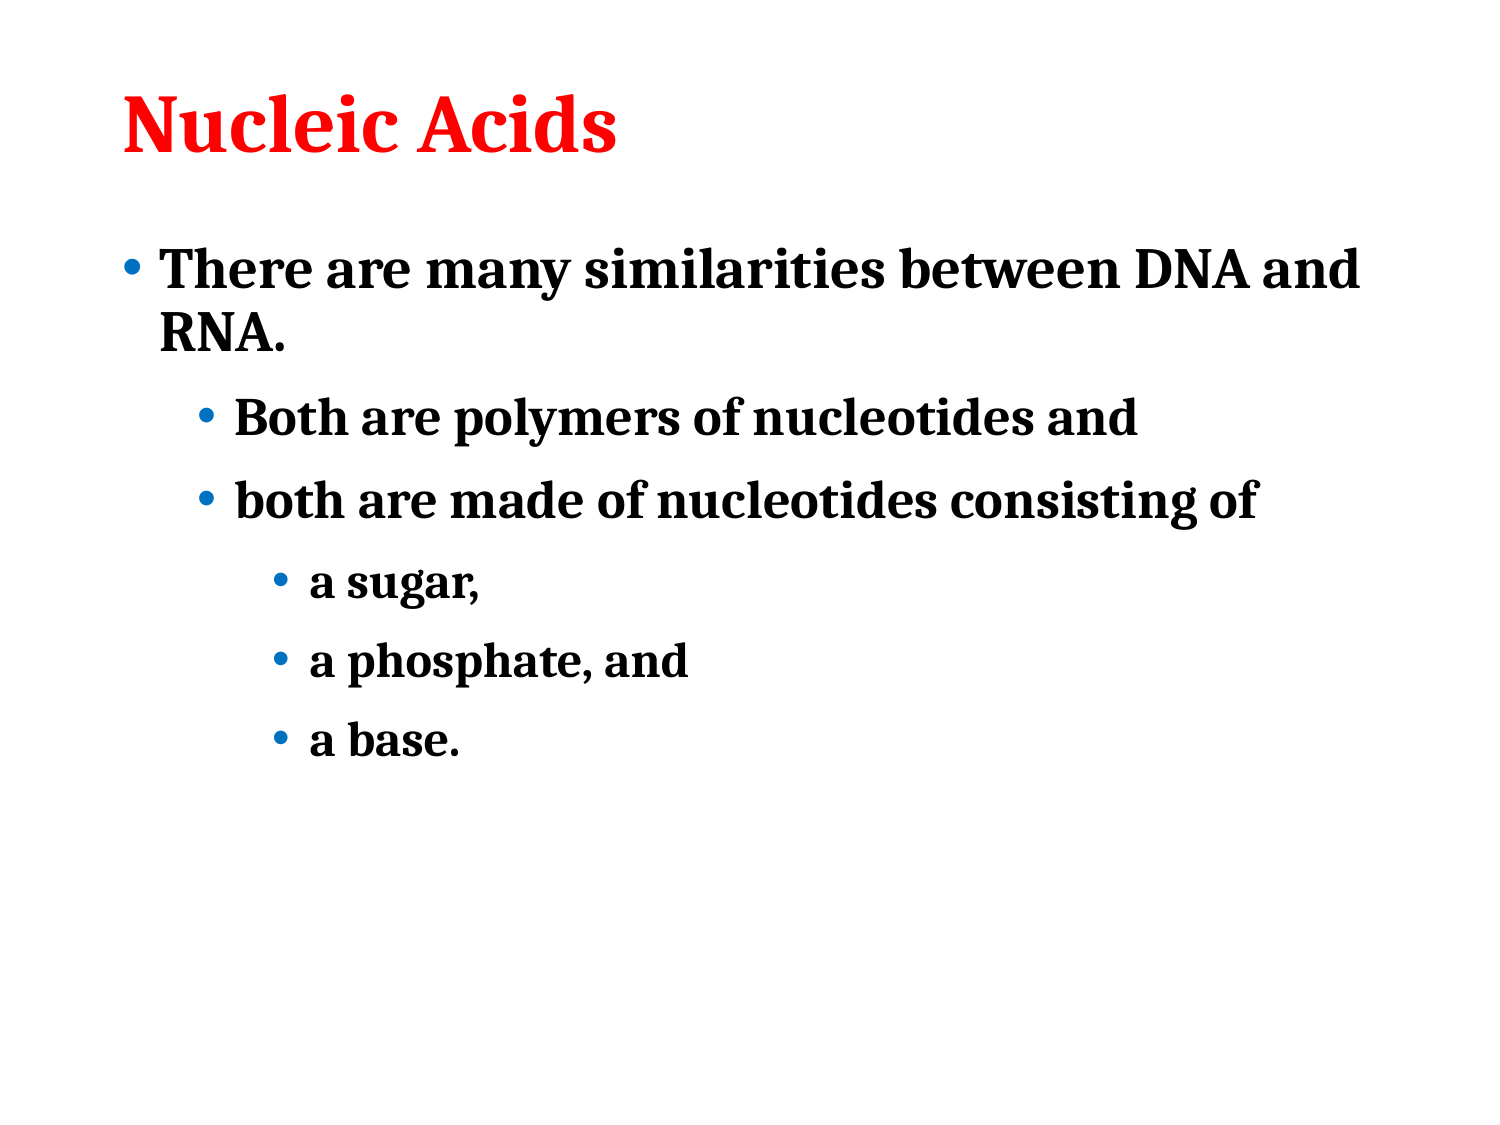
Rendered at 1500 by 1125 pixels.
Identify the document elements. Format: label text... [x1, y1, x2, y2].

title Nucleic Acids [107, 73, 1479, 231]
list There are many similarities between DNA and RNA. Both are polymers of nucleotides and both are made of nucleotides consisting of a sugar, a phosphate, and a base. [107, 230, 1449, 1014]
